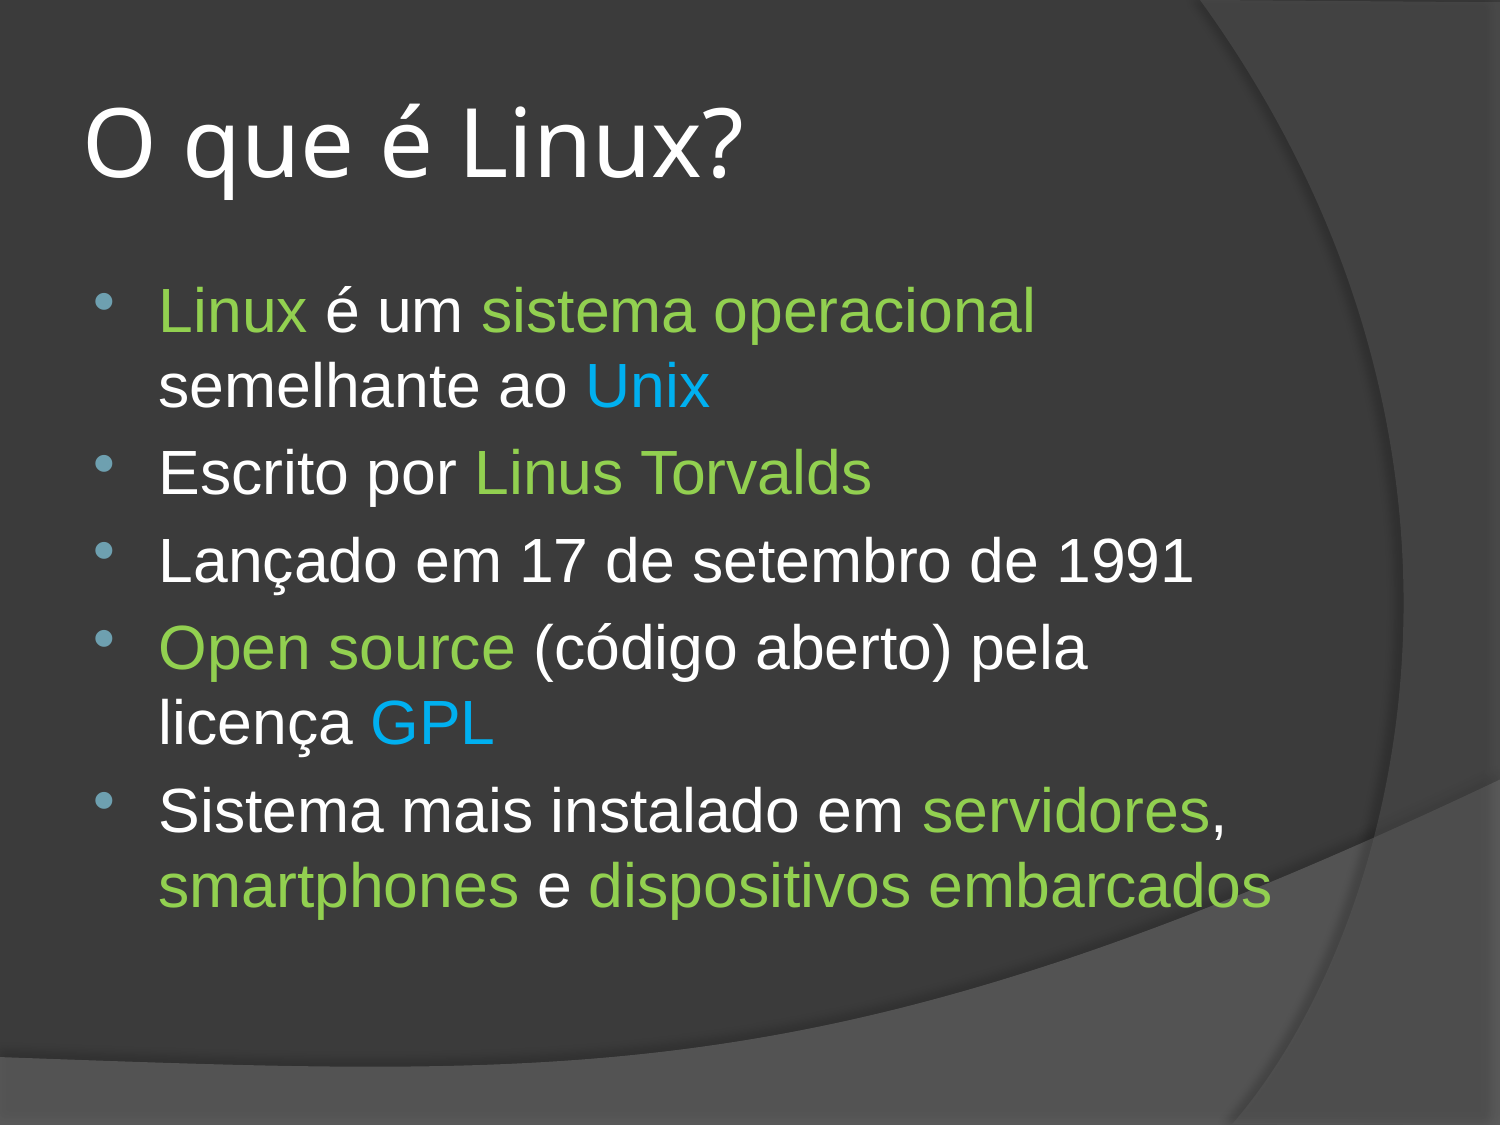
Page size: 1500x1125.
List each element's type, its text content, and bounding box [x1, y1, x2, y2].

list Linux é um sistema operacional semelhante ao Unix Escrito por Linus Torvalds Lançado em 17 de setembro de 1991 Open source (código aberto) pela licença GPL Sistema mais instalado em servidores, smartphones e dispositivos embarcados [75, 262, 1300, 1005]
title O que é Linux? [75, 45, 1300, 233]
